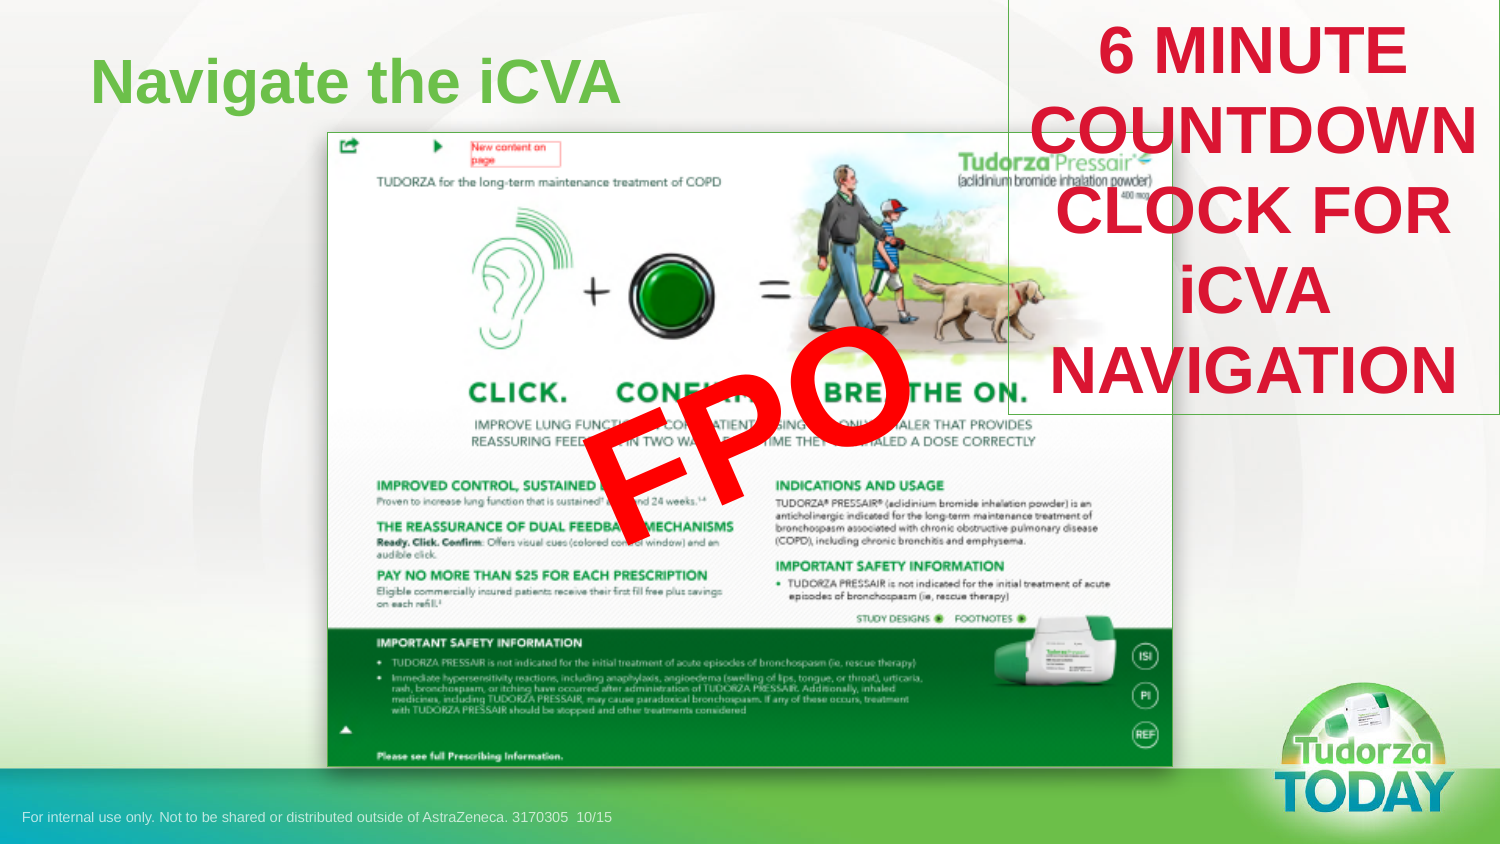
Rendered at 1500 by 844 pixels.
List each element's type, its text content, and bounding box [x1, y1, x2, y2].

text_box 6 MINUTE COUNTDOWN CLOCK FOR iCVA NAVIGATION [1008, 0, 1500, 415]
picture [0, 0, 1500, 844]
title Navigate the iCVA [75, 33, 1008, 175]
